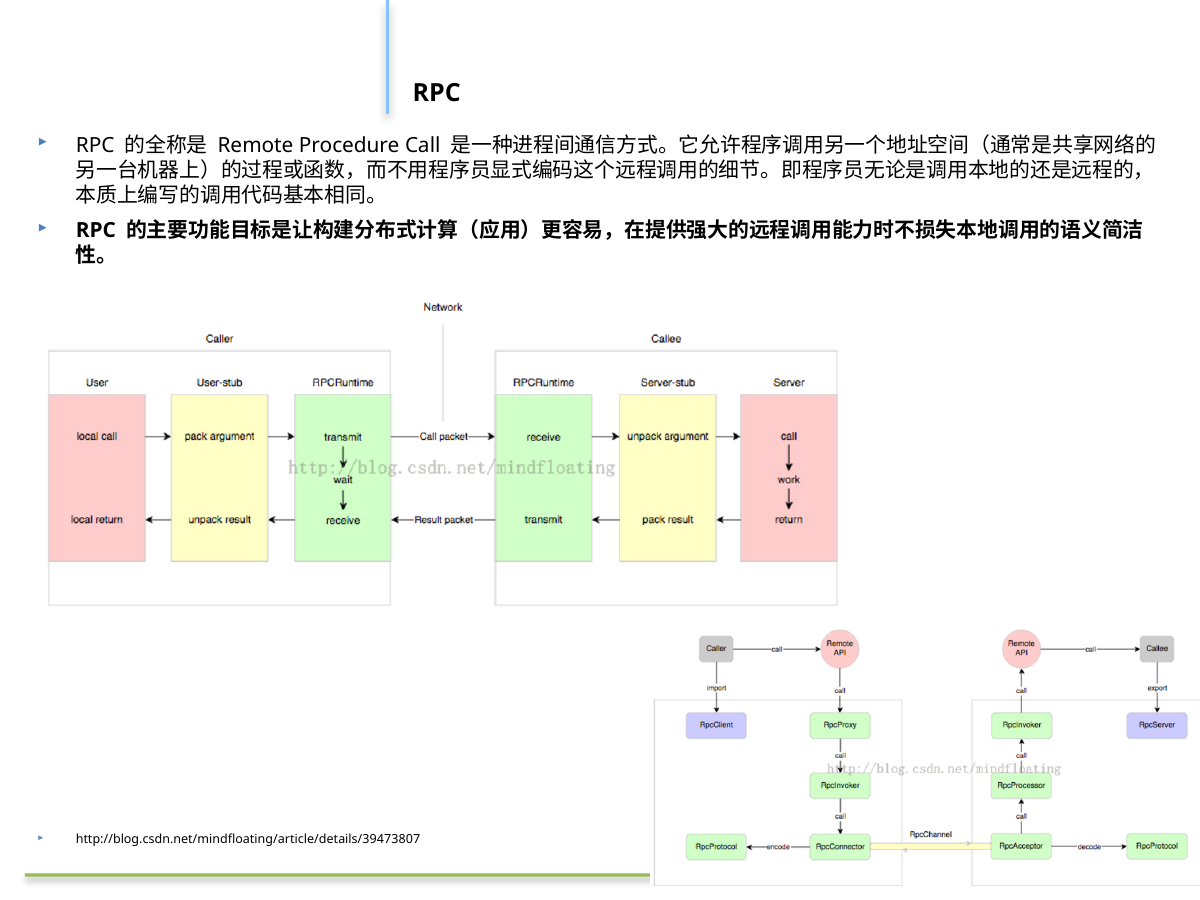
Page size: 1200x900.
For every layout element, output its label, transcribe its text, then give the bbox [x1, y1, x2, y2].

list http://blog.csdn.net/mindfloating/article/details/39473807 [24, 825, 643, 863]
picture [37, 287, 863, 613]
picture [649, 624, 1200, 888]
list RPC [399, 12, 1175, 113]
list RPC 的全称是 Remote Procedure Call 是一种进程间通信方式。它允许程序调用另一个地址空间（通常是共享网络的另一台机器上）的过程或函数，而不用程序员显式编码这个远程调用的细节。即程序员无论是调用本地的还是远程的，本质上编写的调用代码基本相同。 RPC 的主要功能目标是让构建分布式计算（应用）更容易，在提供强大的远程调用能力时不损失本地调用的语义简洁性。 [24, 125, 1175, 813]
